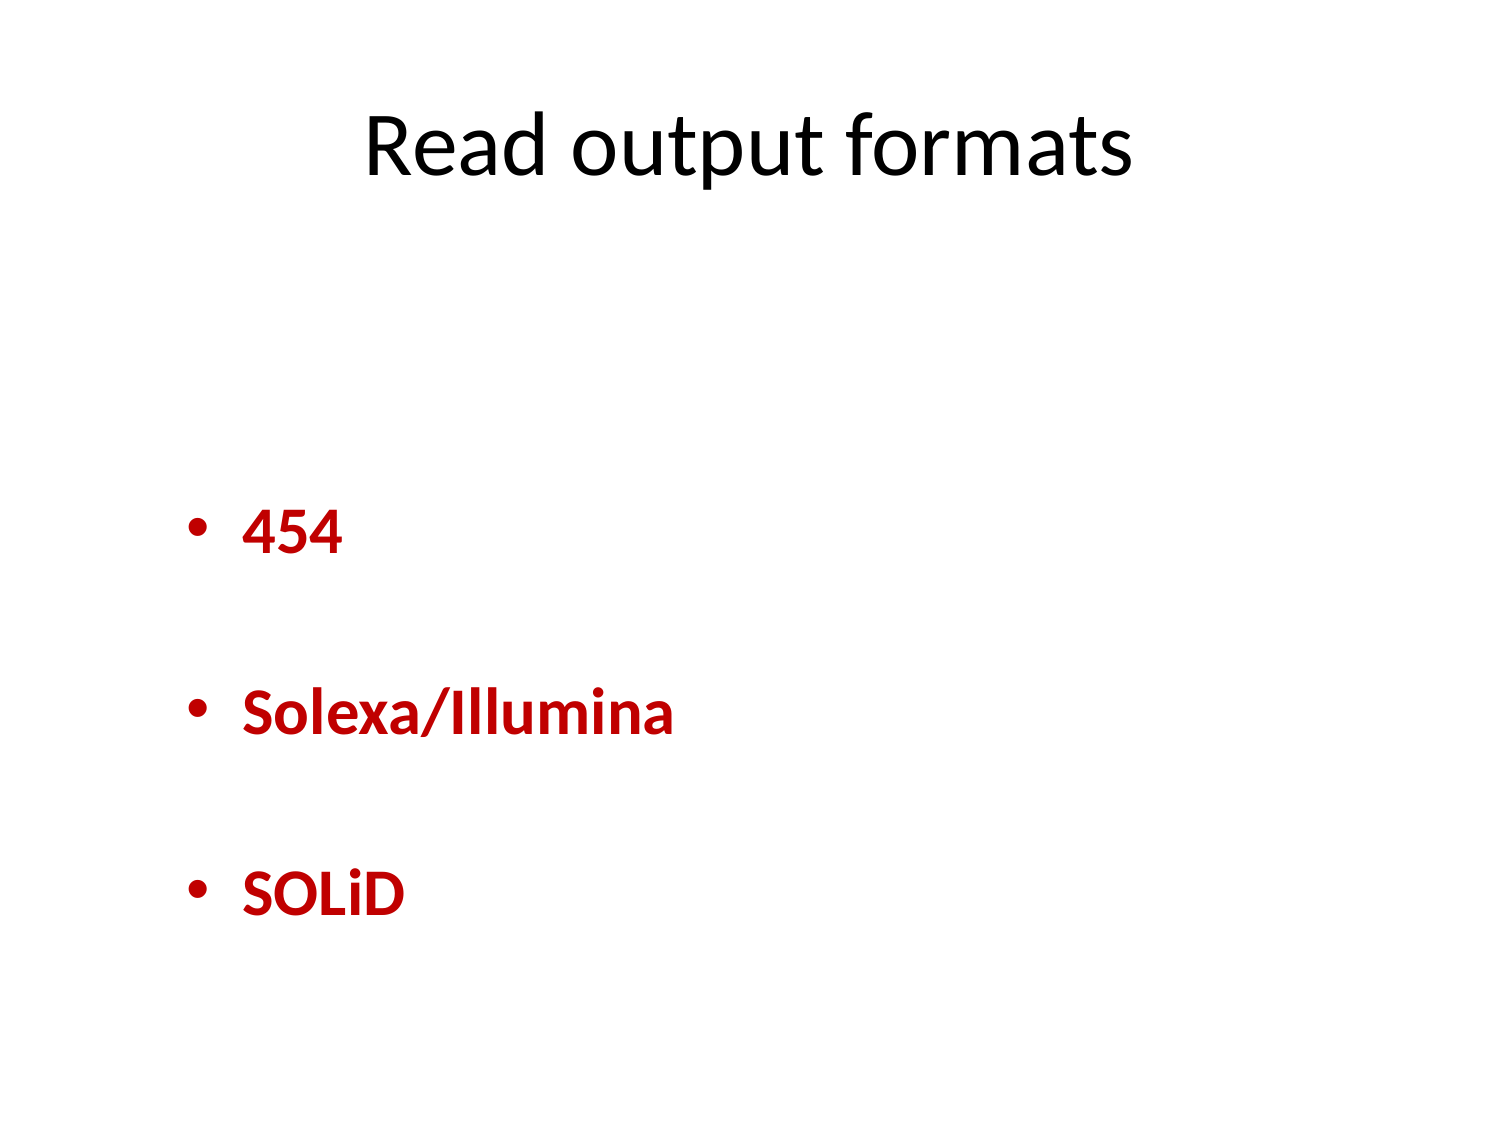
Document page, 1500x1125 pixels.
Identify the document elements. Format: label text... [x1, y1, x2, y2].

list 454 Solexa/Illumina SOLiD [170, 474, 1284, 957]
title Read output formats [74, 44, 1426, 233]
